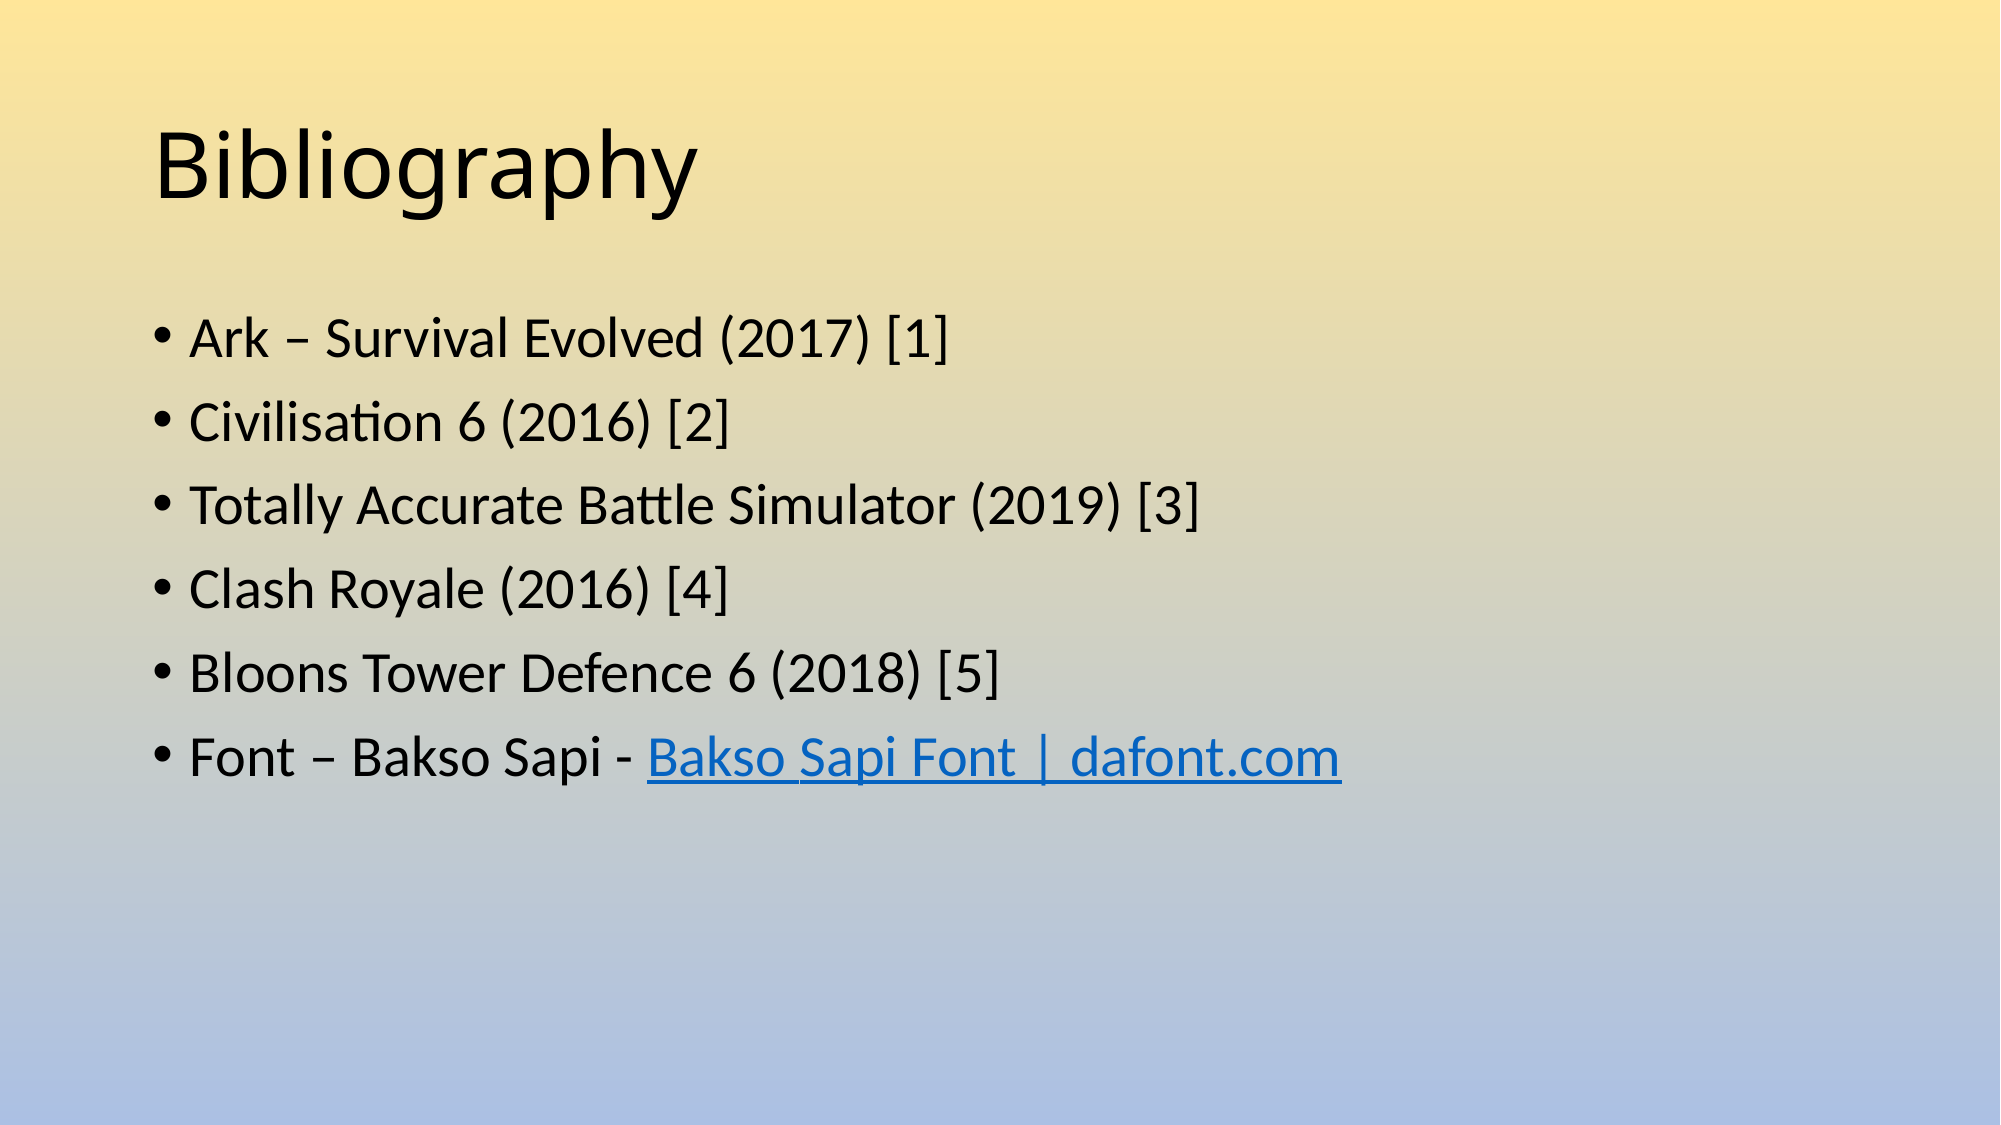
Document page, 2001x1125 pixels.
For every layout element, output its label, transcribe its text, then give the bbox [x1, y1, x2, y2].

title Bibliography [137, 59, 1863, 278]
list Ark – Survival Evolved (2017) [1] Civilisation 6 (2016) [2] Totally Accurate Battle Simulator (2019) [3] Clash Royale (2016) [4] Bloons Tower Defence 6 (2018) [5] Font – Bakso Sapi - Bakso Sapi Font | dafont.com [137, 299, 1863, 1014]
